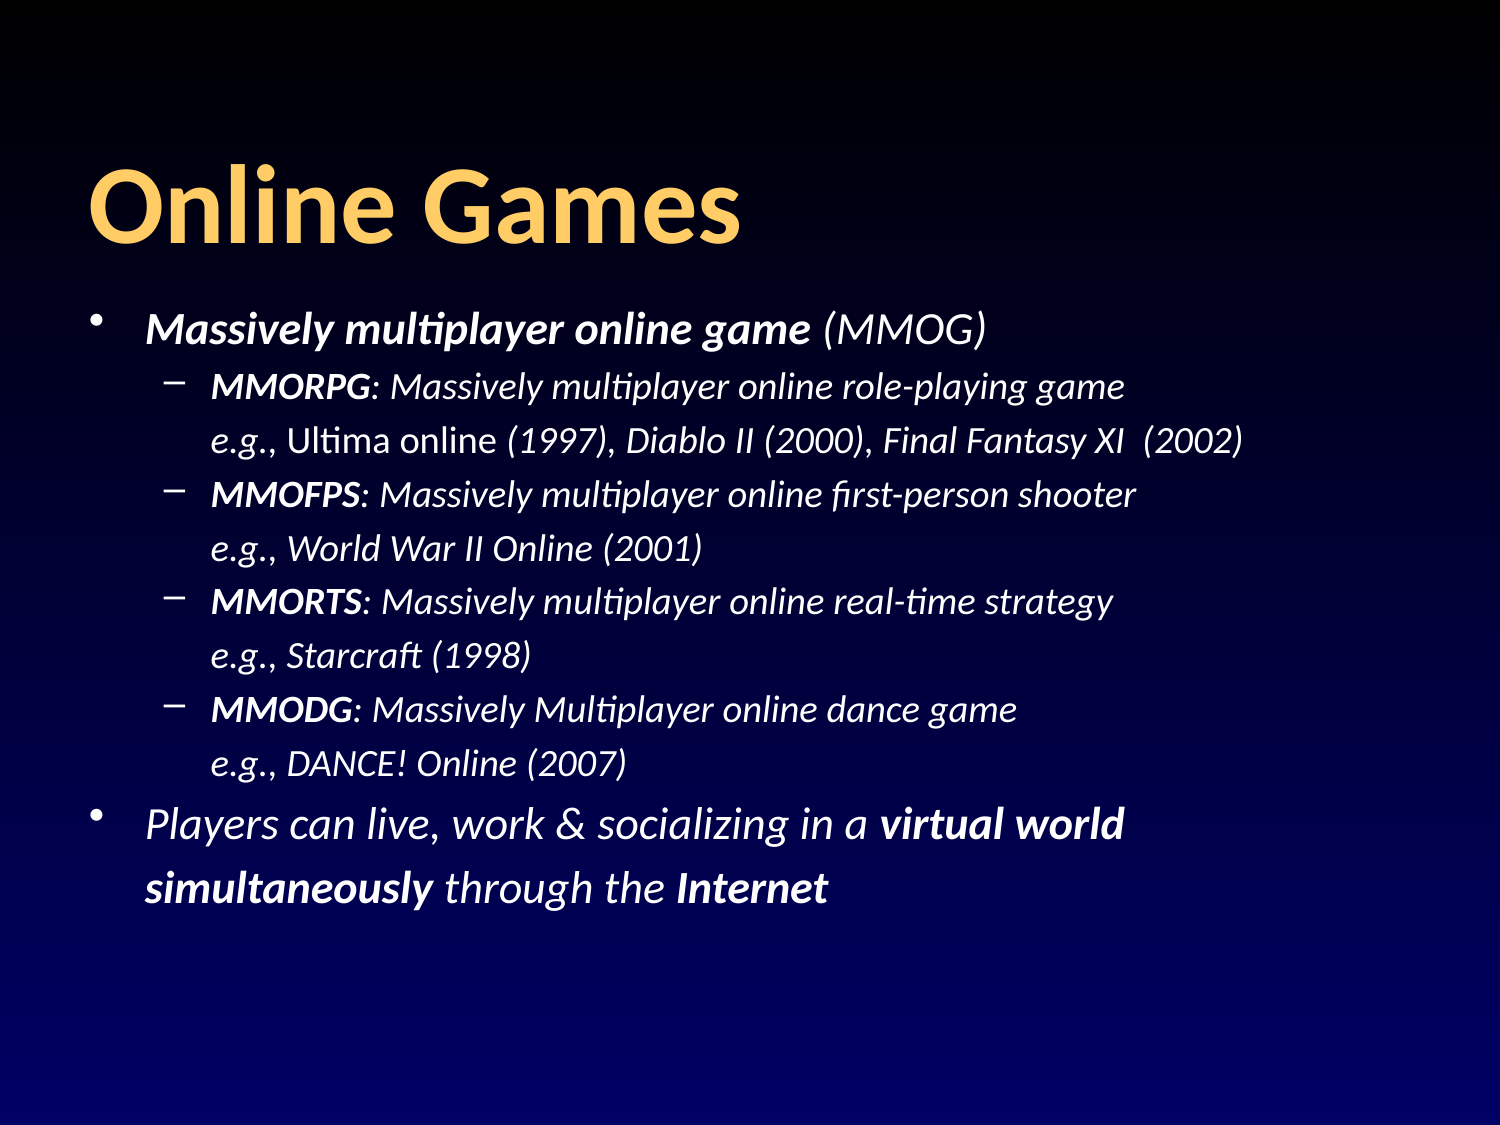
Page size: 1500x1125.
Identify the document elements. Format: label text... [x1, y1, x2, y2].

list Massively multiplayer online game (MMOG) MMORPG: Massively multiplayer online role-playing game e.g., Ultima online (1997), Diablo II (2000), Final Fantasy XI (2002) MMOFPS: Massively multiplayer online first-person shooter e.g., World War II Online (2001) MMORTS: Massively multiplayer online real-time strategy e.g., Starcraft (1998) MMODG: Massively Multiplayer online dance game e.g., DANCE! Online (2007) Players can live, work & socializing in a virtual world simultaneously through the Internet [75, 291, 1385, 967]
title Online Games [75, 124, 1425, 263]
